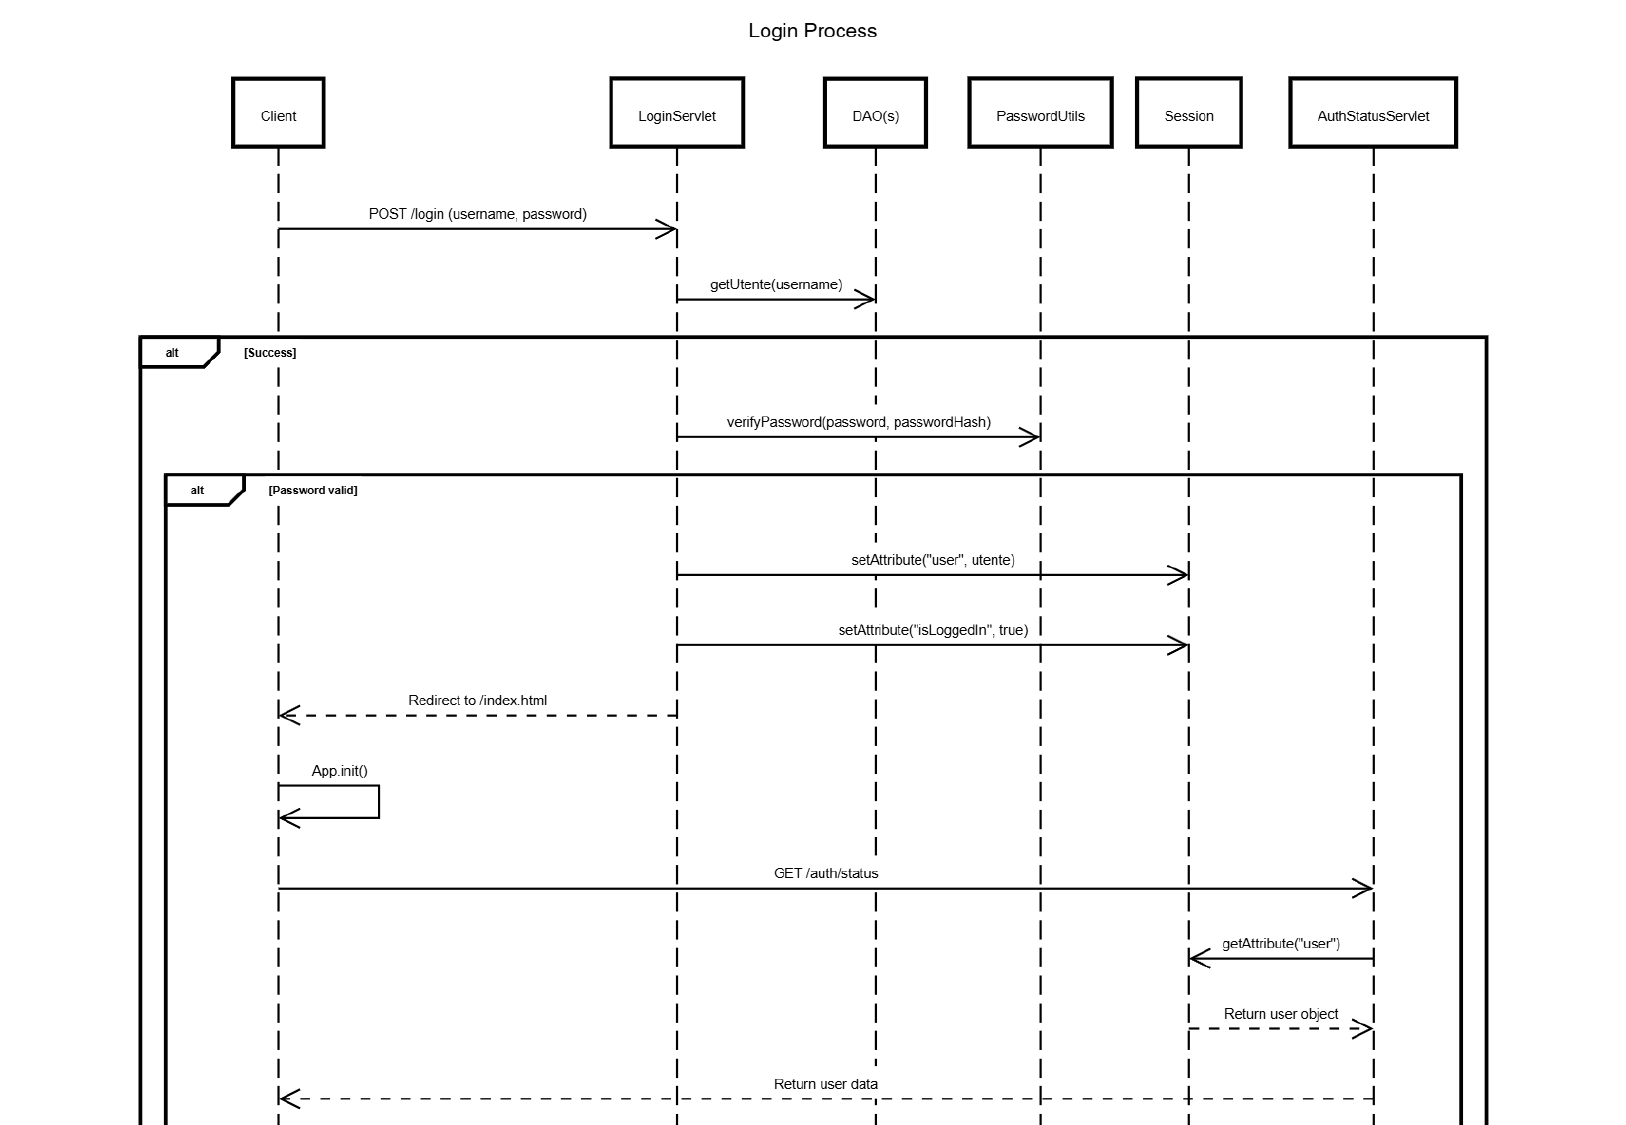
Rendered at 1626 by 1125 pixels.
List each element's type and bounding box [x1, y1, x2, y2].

picture [115, 0, 1510, 1125]
